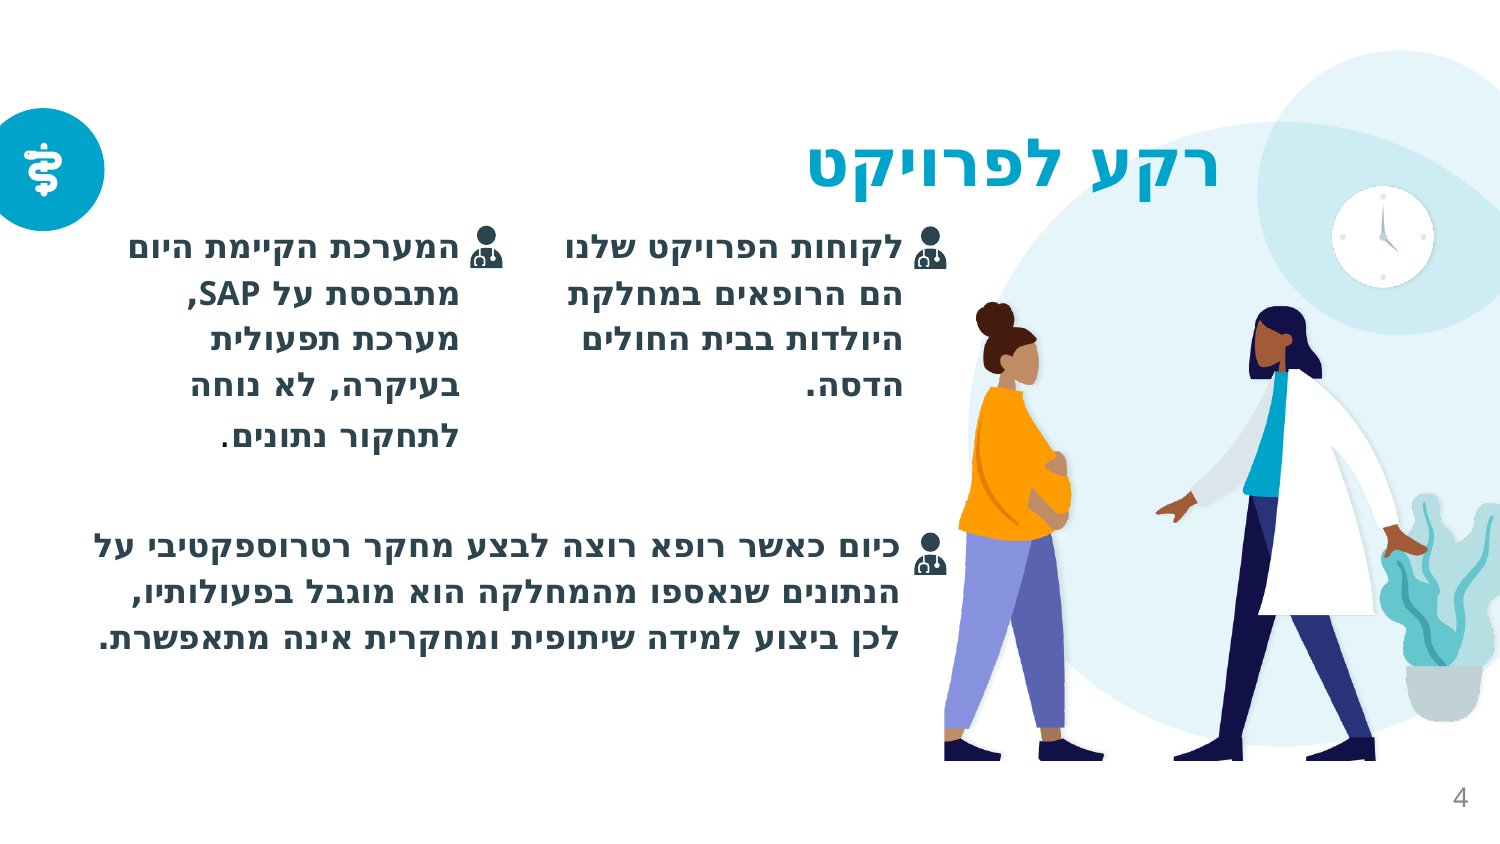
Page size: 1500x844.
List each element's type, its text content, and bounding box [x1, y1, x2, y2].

list לקוחות הפרויקט שלנו הם הרופאים במחלקת היולדות בבית החולים הדסה. [535, 231, 905, 388]
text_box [470, 225, 503, 269]
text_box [914, 532, 947, 576]
picture [944, 185, 1500, 761]
text_box כיום כאשר רופא רוצה לבצע מחקר רטרוספקטיבי על הנתונים שנאספו מהמחלקה הוא מוגבל בפעולותיו, לכן ביצוע למידה שיתופית ומחקרית אינה מתאפשרת. [70, 518, 921, 687]
text_box המערכת הקיימת היום מתבססת על SAP, מערכת תפעולית בעיקרה, לא נוחה לתחקור נתונים. [91, 219, 462, 388]
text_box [914, 226, 947, 270]
slide_number 4 [1411, 775, 1469, 822]
title רקע לפרויקט [140, 108, 1224, 231]
